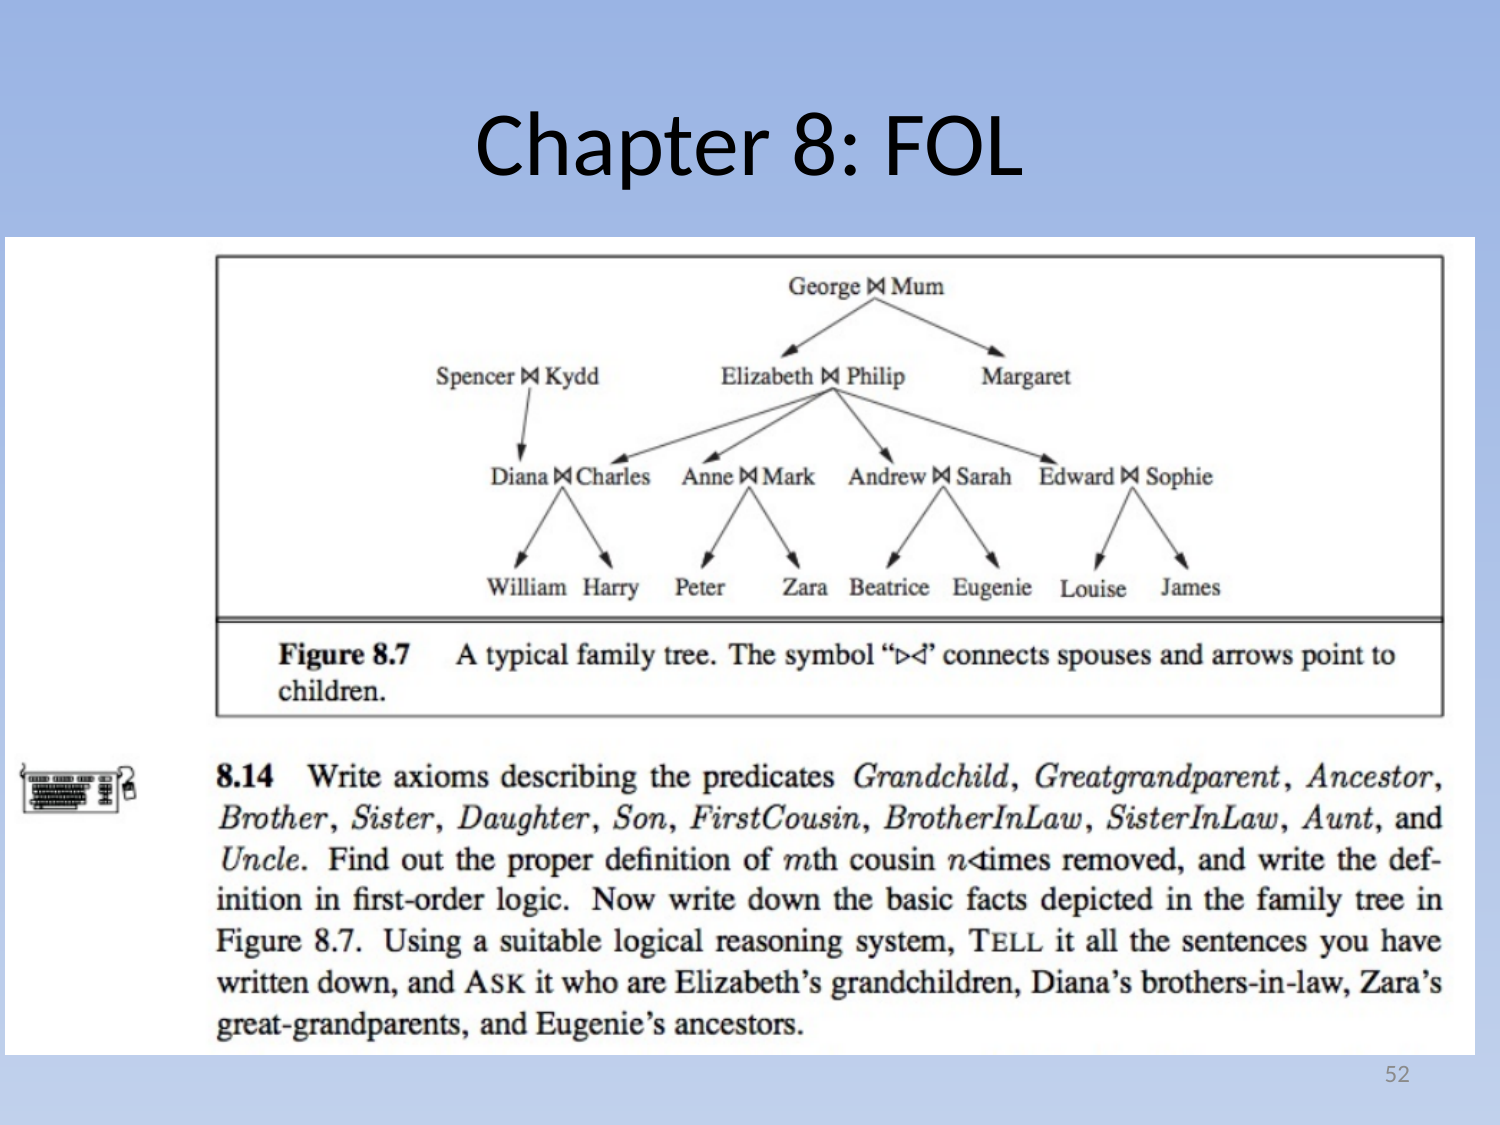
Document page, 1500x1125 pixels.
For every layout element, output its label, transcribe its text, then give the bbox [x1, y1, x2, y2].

title Chapter 8: FOL [75, 45, 1425, 233]
slide_number 52 [1074, 1064, 1425, 1103]
picture [5, 237, 1476, 1055]
